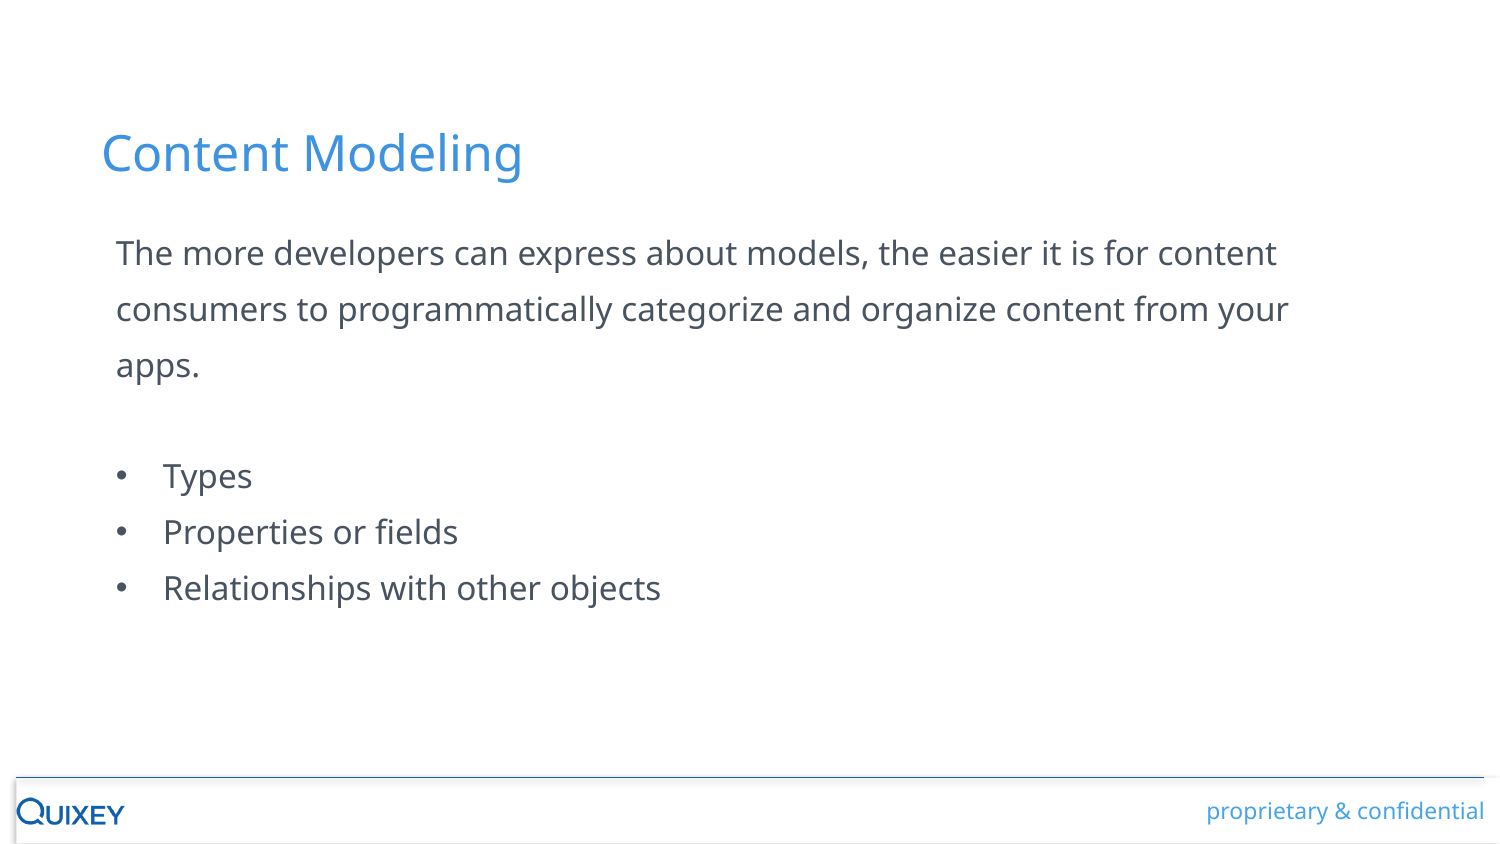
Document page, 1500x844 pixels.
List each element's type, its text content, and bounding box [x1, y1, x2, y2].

list Content Modeling [101, 101, 1399, 202]
picture [16, 797, 125, 825]
text_box The more developers can express about models, the easier it is for content consumers to programmatically categorize and organize content from your apps. Types Properties or fields Relationships with other objects [101, 208, 1399, 783]
